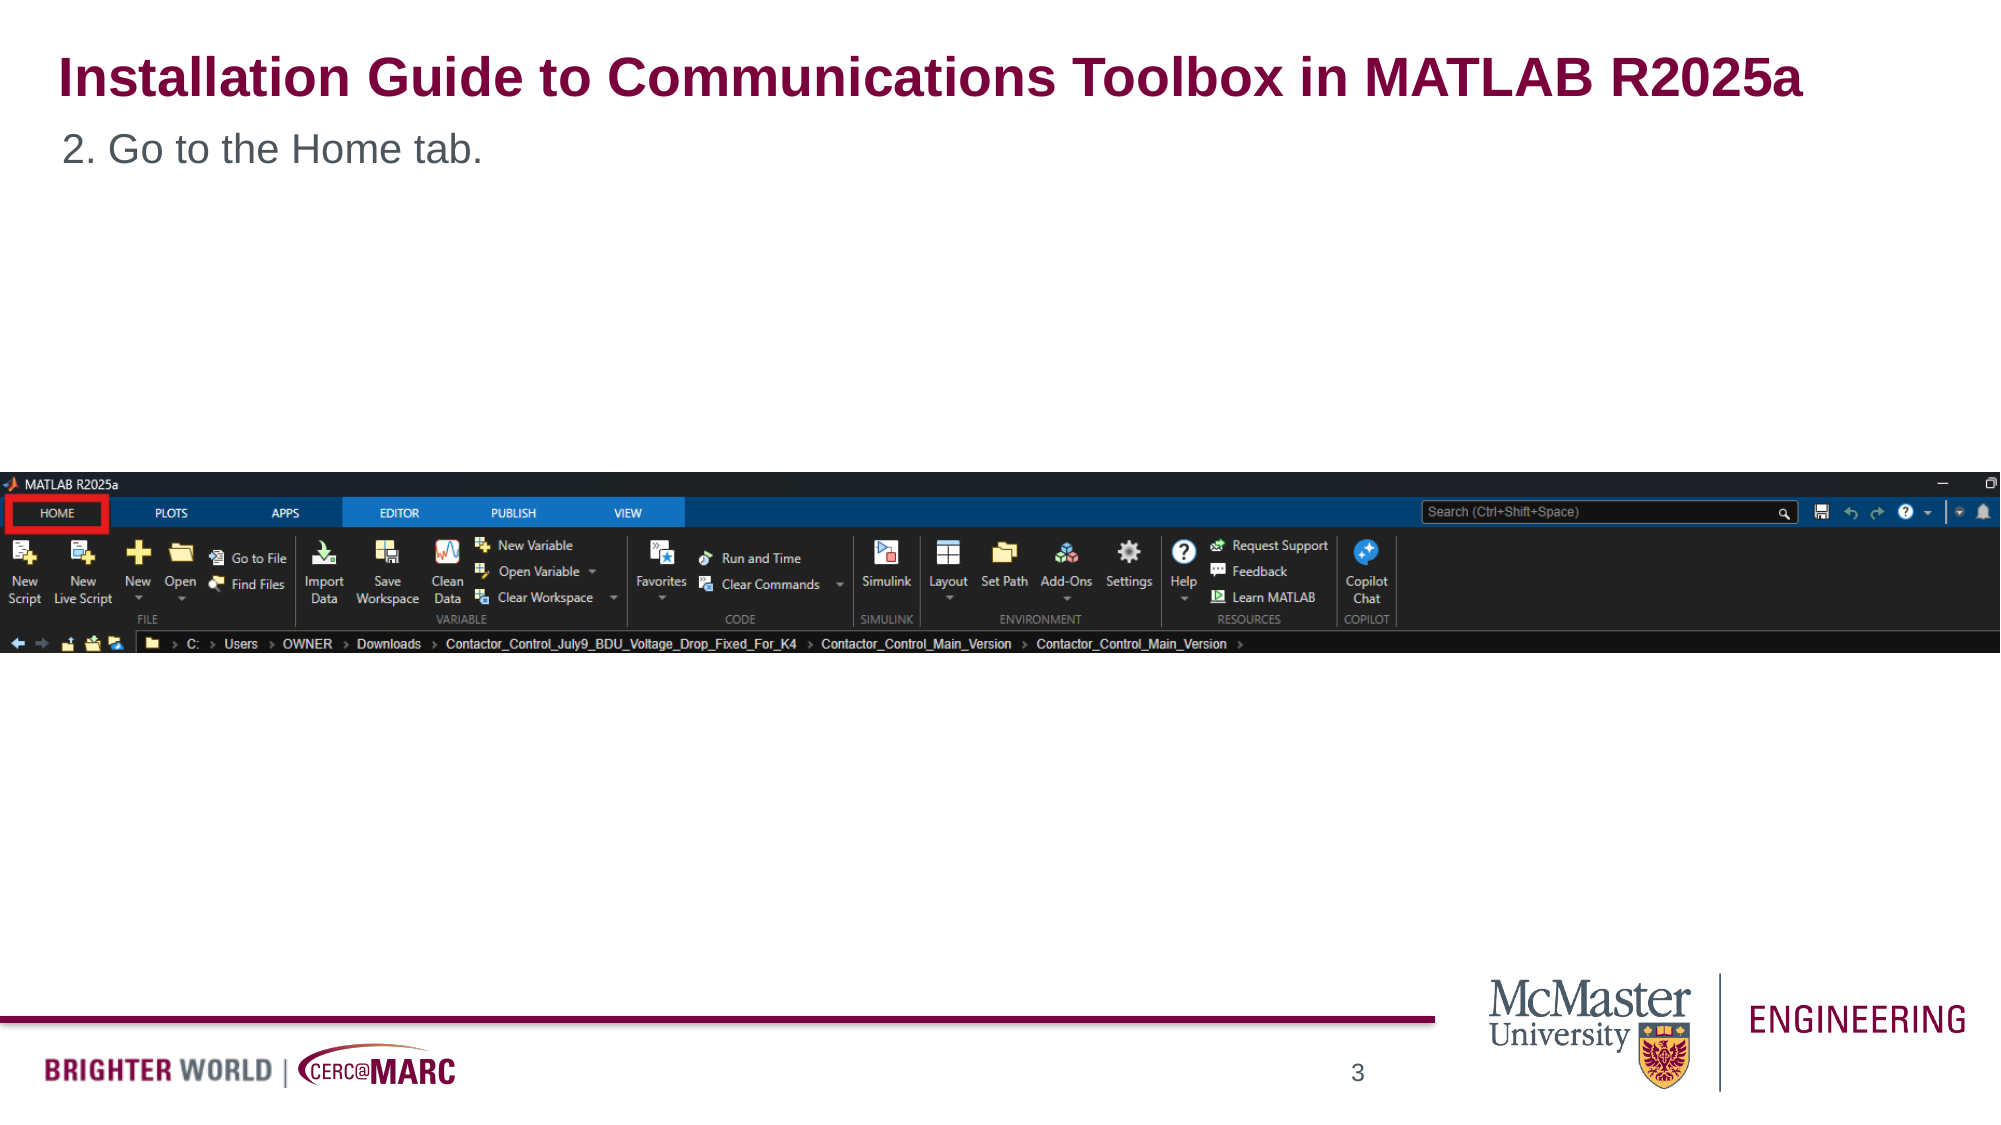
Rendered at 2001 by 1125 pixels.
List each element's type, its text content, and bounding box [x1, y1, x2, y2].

list 2. Go to the Home tab. [44, 108, 1965, 232]
picture [43, 1031, 465, 1097]
picture [1488, 973, 1965, 1092]
title Installation Guide to Communications Toolbox in MATLAB R2025a [43, 0, 1965, 106]
slide_number 3 [1260, 1041, 1365, 1101]
picture [0, 472, 2000, 653]
